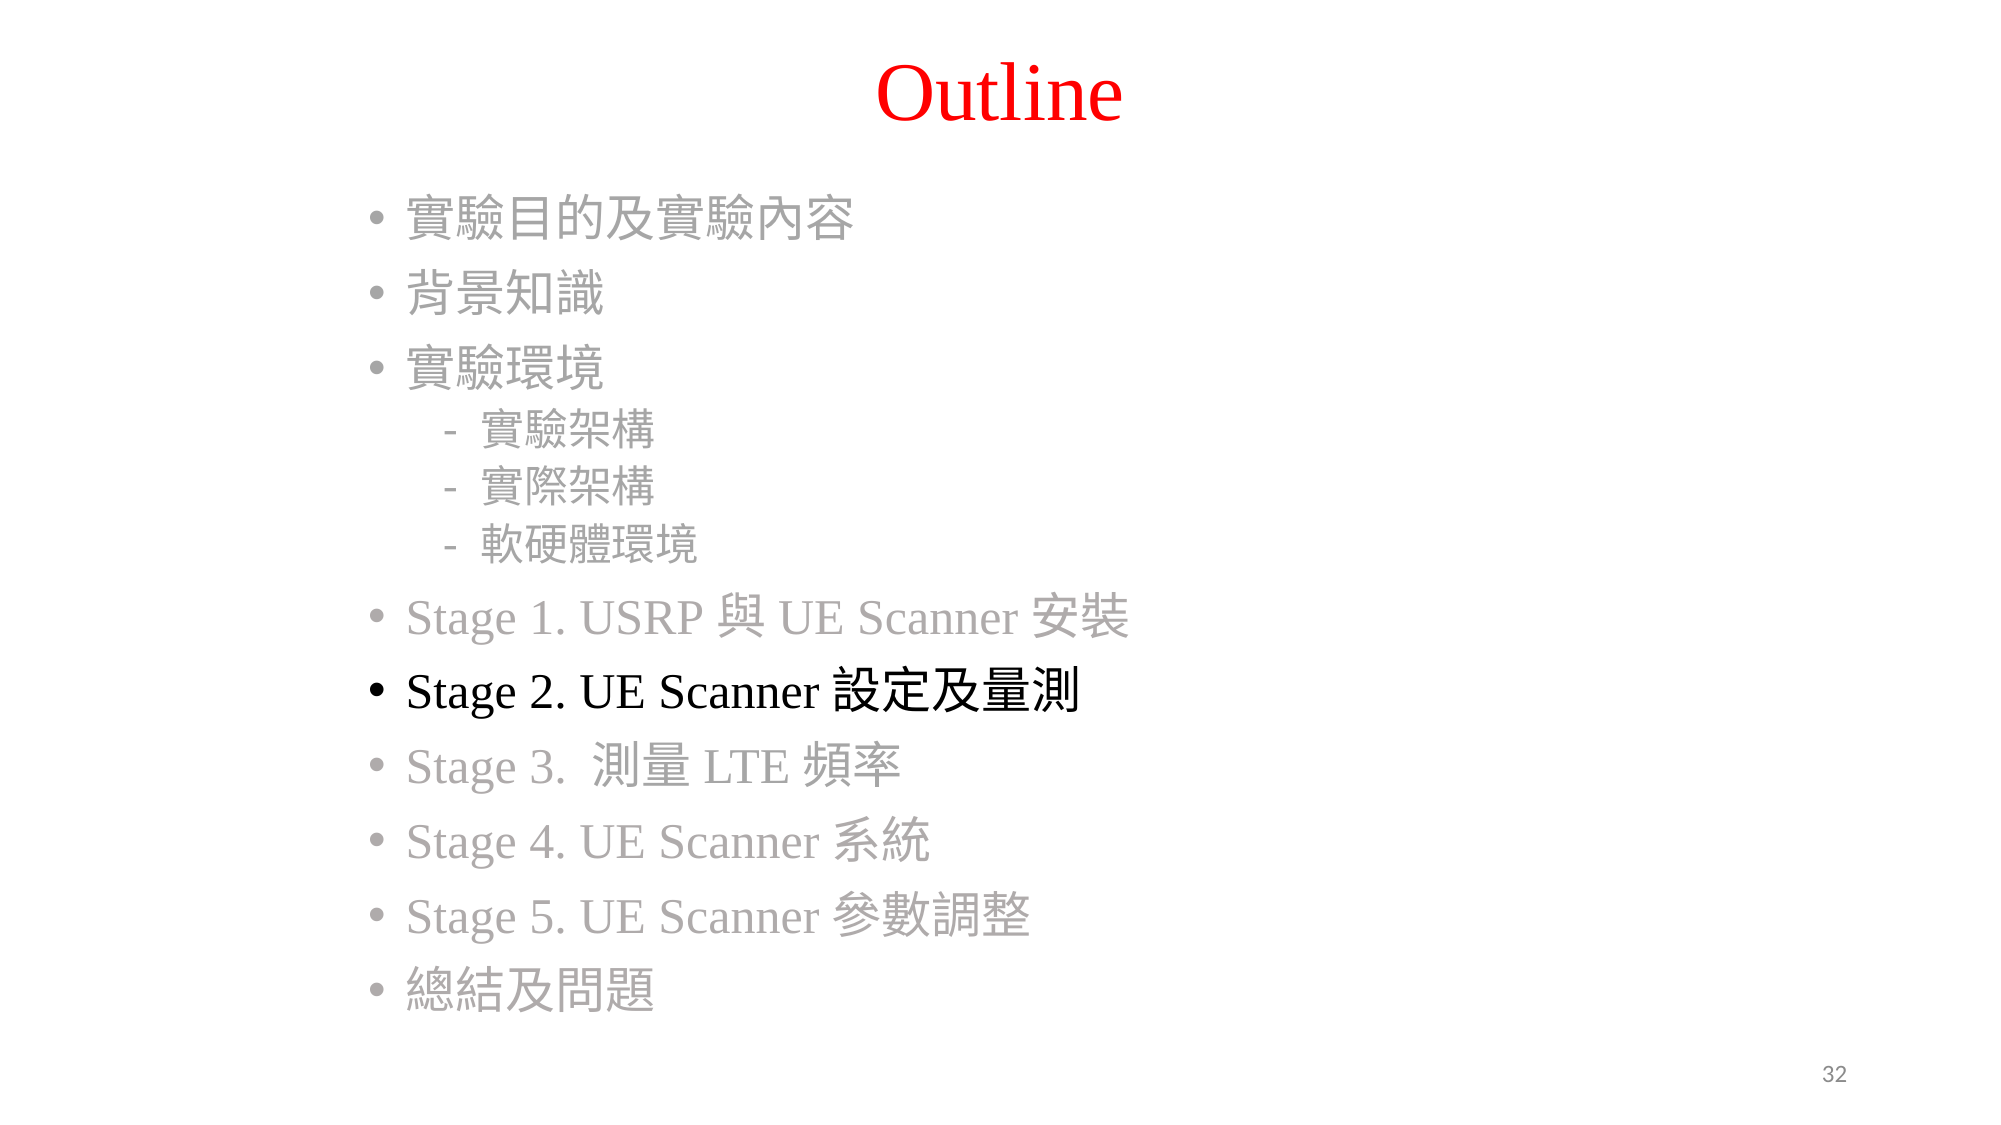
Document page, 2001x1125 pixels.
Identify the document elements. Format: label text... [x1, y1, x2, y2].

list 實驗目的及實驗內容 背景知識 實驗環境 實驗架構 實際架構 軟硬體環境 Stage 1. USRP與UE Scanner安裝 Stage 2. UE Scanner設定及量測 Stage 3. 測量LTE頻率 Stage 4. UE Scanner系統 Stage 5. UE Scanner參數調整 總結及問題 [353, 186, 1647, 1088]
slide_number 32 [1412, 1042, 1863, 1103]
title Outline [353, 0, 1647, 186]
